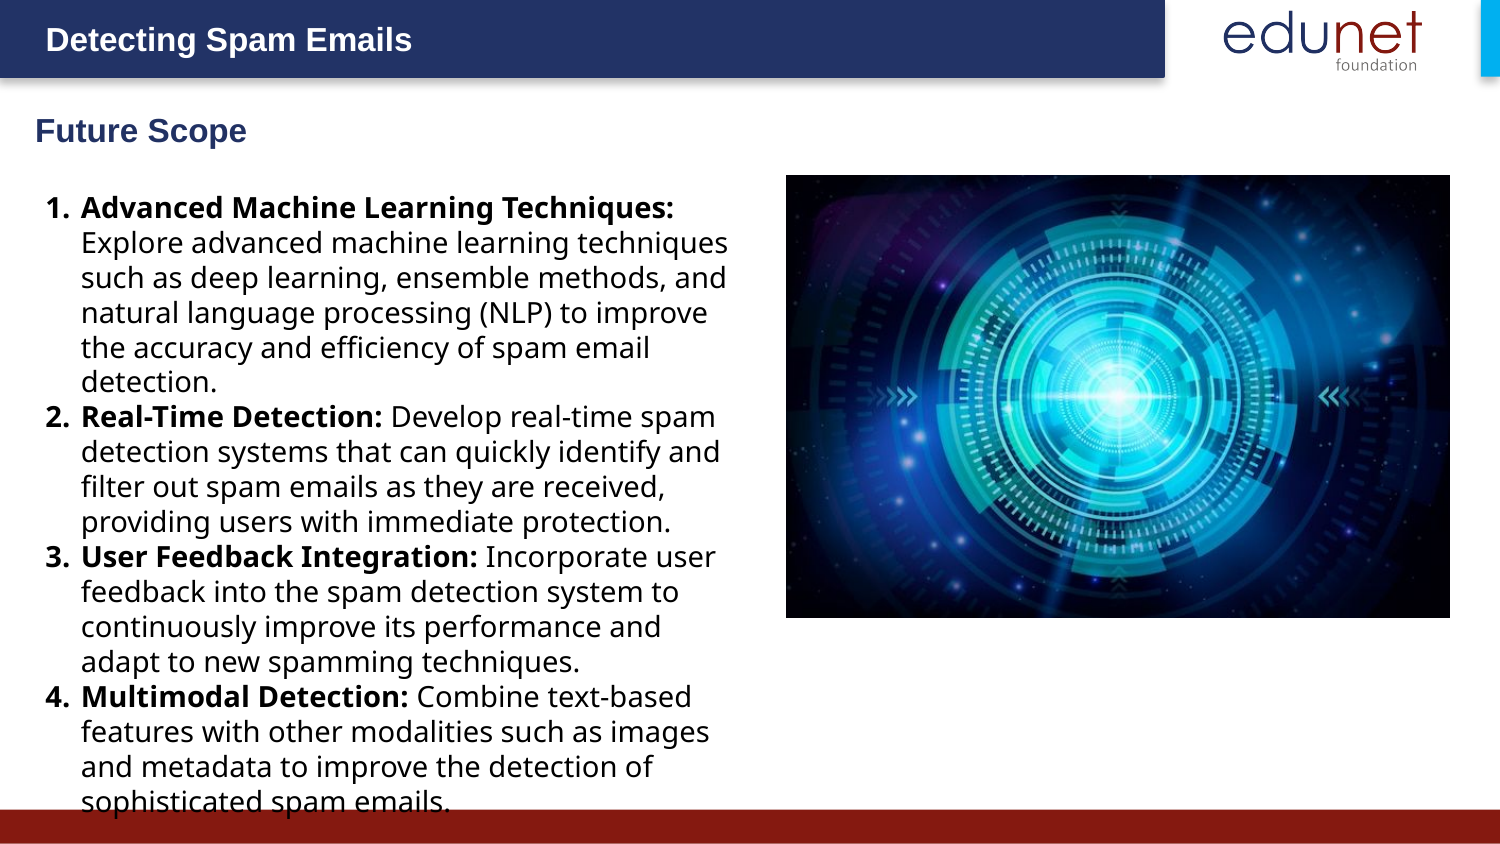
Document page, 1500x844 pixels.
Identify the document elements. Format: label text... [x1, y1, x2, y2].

picture [1219, 8, 1424, 75]
picture [785, 175, 1451, 618]
text_box Advanced Machine Learning Techniques: Explore advanced machine learning techniques such as deep learning, ensemble methods, and natural language processing (NLP) to improve the accuracy and efficiency of spam email detection. Real-Time Detection: Develop real-time spam detection systems that can quickly identify and filter out spam emails as they are received, providing users with immediate protection. User Feedback Integration: Incorporate user feedback into the spam detection system to continuously improve its performance and adapt to new spamming techniques. Multimodal Detection: Combine text-based features with other modalities such as images and metadata to improve the detection of sophisticated spam emails. [30, 174, 750, 834]
text_box Future Scope [20, 94, 750, 147]
